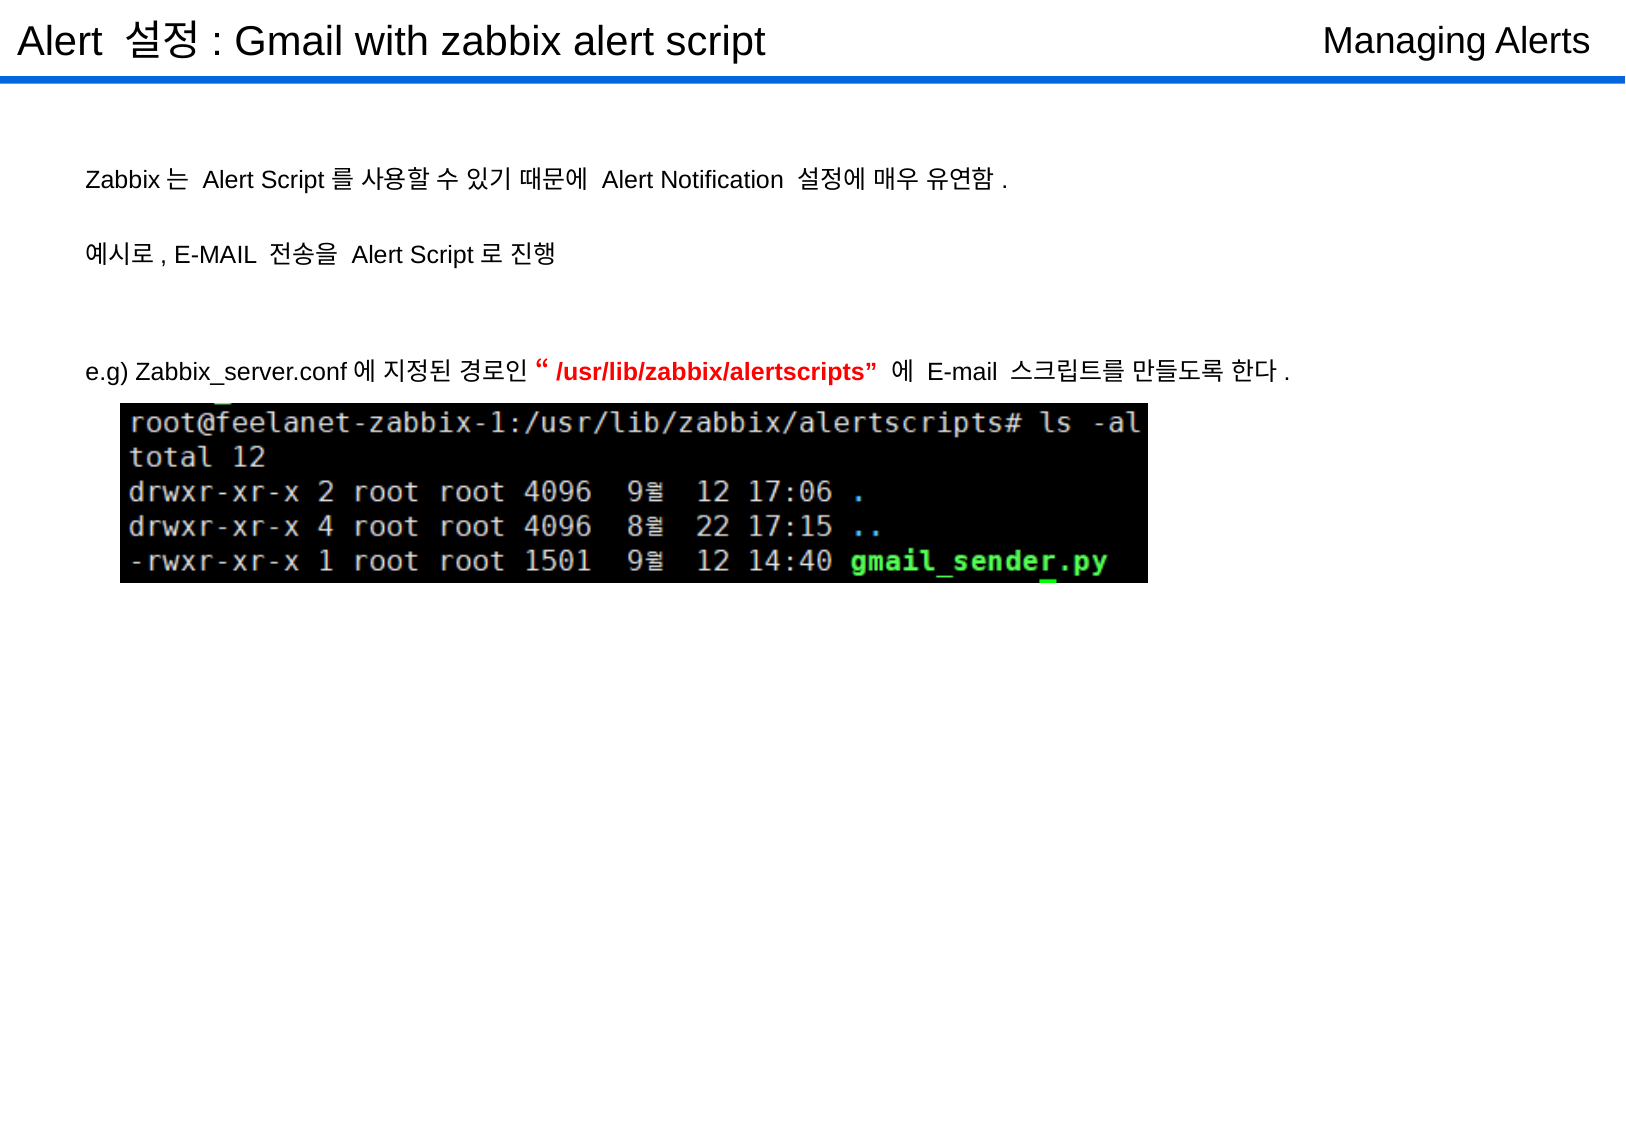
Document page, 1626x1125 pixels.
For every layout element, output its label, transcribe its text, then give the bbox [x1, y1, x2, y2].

text_box Alert 설정: Gmail with zabbix alert script [2, 0, 886, 79]
text_box e.g) Zabbix_server.conf에 지정된 경로인 “/usr/lib/zabbix/alertscripts” 에 E-mail 스크립트를 만들도록 한다. [70, 277, 1411, 418]
text_box Zabbix는 Alert Script를 사용할 수 있기 때문에 Alert Notification 설정에 매우 유연함. 예시로, E-MAIL 전송을 Alert Script로 진행 [70, 124, 1411, 264]
picture [119, 403, 1148, 583]
text_box Managing Alerts [886, 0, 1606, 79]
